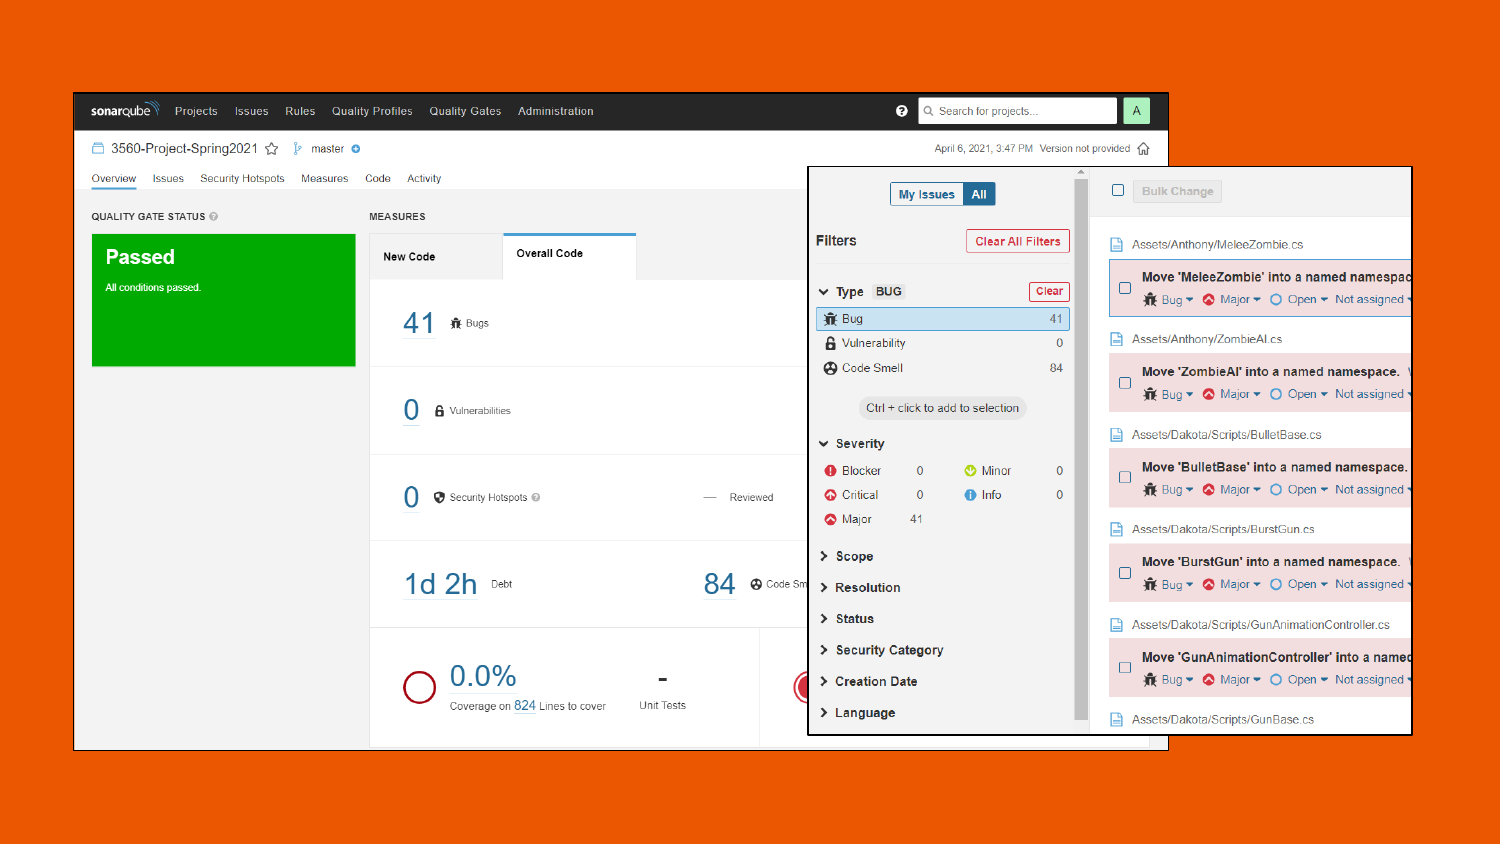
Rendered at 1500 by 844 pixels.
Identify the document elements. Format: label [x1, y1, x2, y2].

picture [74, 93, 1412, 751]
